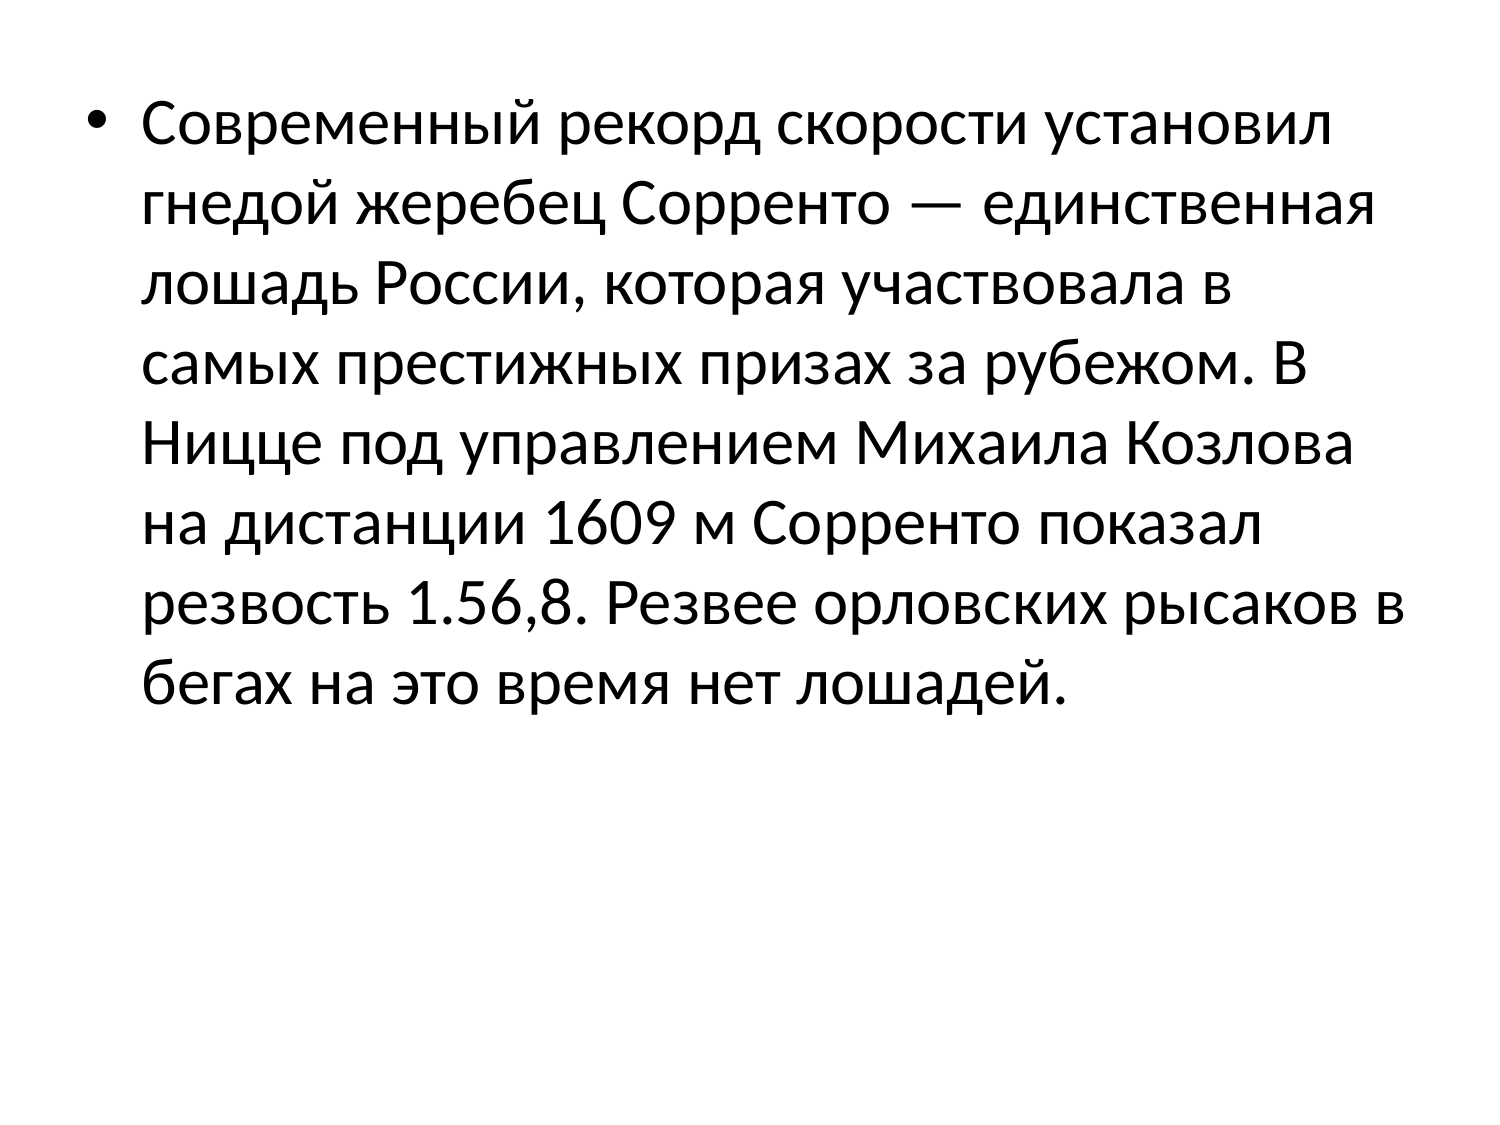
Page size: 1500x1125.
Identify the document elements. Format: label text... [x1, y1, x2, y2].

list Современный рекорд скорости установил гнедой жеребец Сорренто — единственная лошадь России, которая участвовала в самых престижных призах за рубежом. В Ницце под управлением Михаила Козлова на дистанции 1609 м Сорренто показал резвость 1.56,8. Резвее орловских рысаков в бегах на это время нет лошадей. [70, 70, 1425, 1005]
